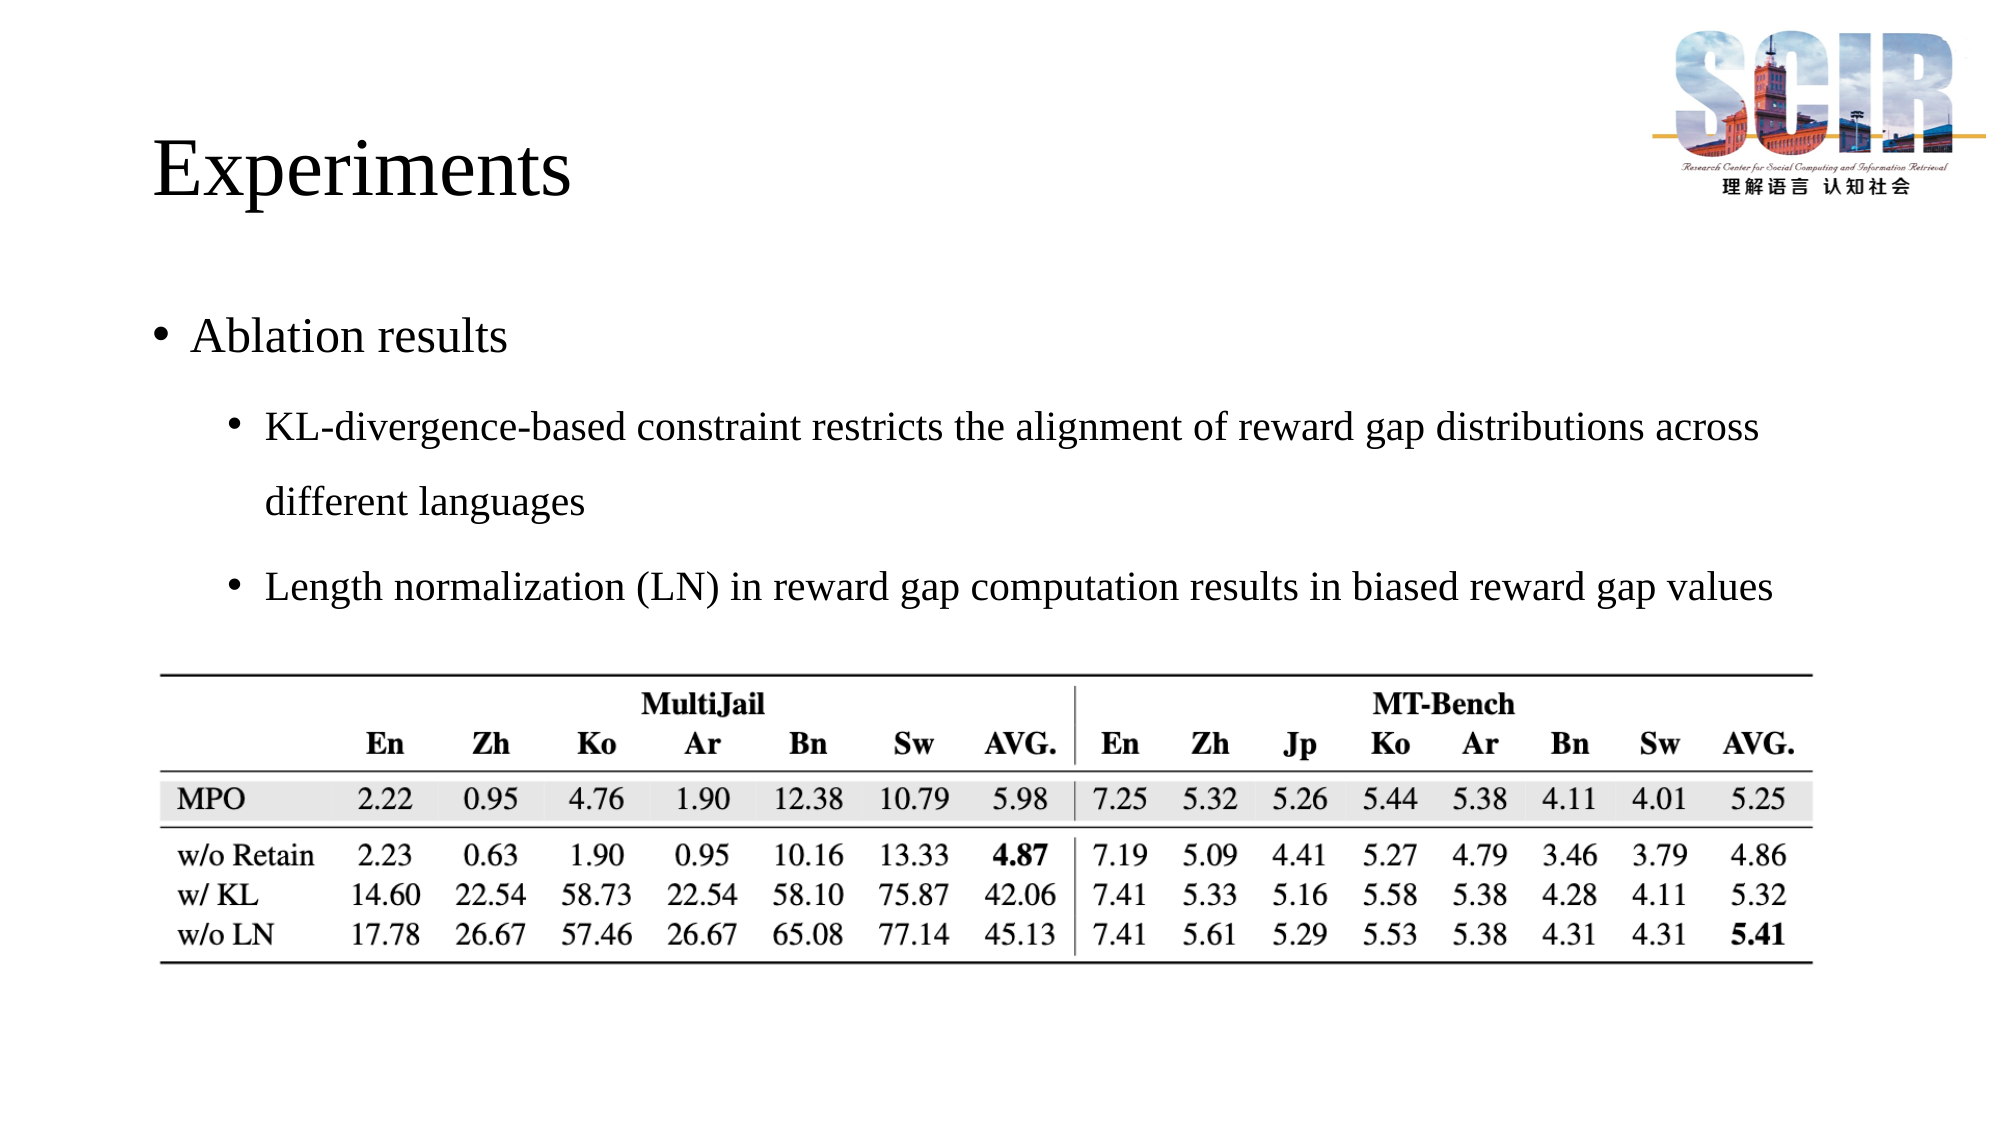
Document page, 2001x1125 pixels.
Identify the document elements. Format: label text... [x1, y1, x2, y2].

picture [1652, 11, 1986, 212]
list Ablation results KL-divergence-based constraint restricts the alignment of reward gap distributions across different languages Length normalization (LN) in reward gap computation results in biased reward gap values [137, 278, 1836, 1056]
picture [147, 660, 1825, 977]
title Experiments [137, 59, 1863, 278]
